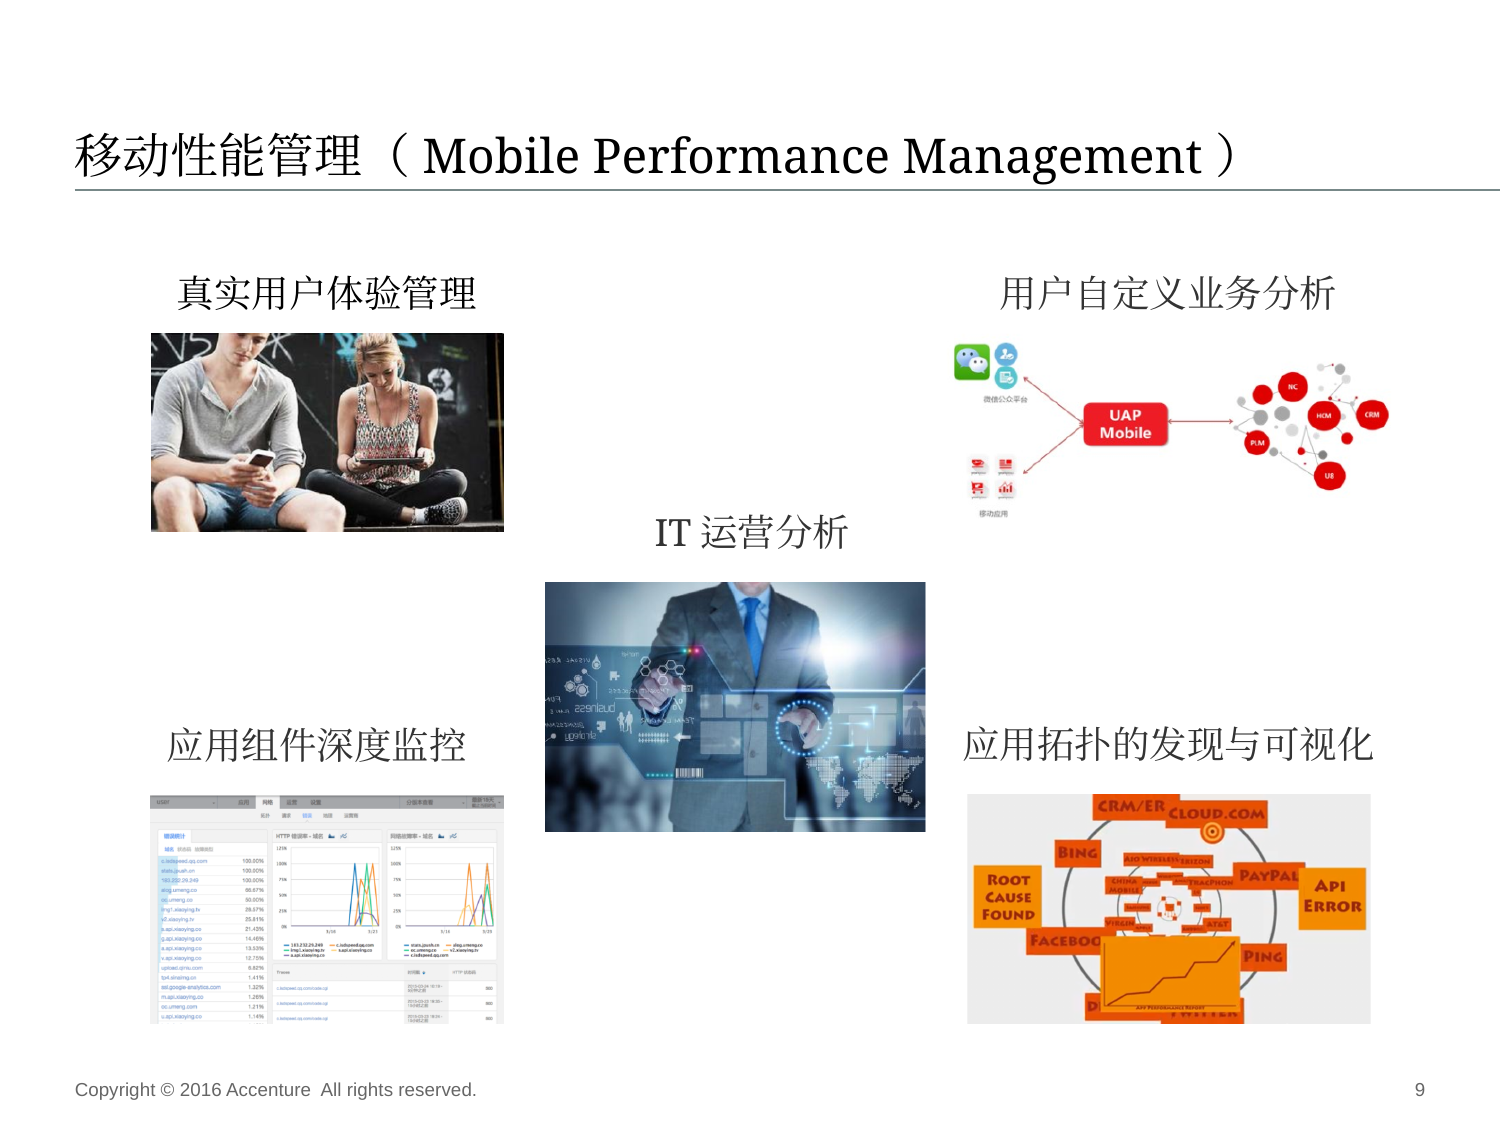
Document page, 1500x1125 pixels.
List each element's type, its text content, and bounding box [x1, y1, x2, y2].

text_box 应用拓扑的发现与可视化 [947, 713, 1391, 774]
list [150, 332, 504, 532]
picture [946, 331, 1428, 532]
footer Copyright © 2016 Accenture All rights reserved. [74, 1078, 741, 1100]
text_box 用户自定义业务分析 [985, 262, 1353, 322]
slide_number 9 [1335, 1078, 1426, 1100]
picture [545, 581, 926, 832]
text_box IT运营分析 [639, 501, 866, 562]
picture [150, 794, 505, 1024]
text_box 真实用户体验管理 [161, 262, 492, 322]
text_box 应用组件深度监控 [152, 714, 482, 774]
picture [967, 793, 1371, 1024]
title 移动性能管理（Mobile Performance Management） [74, 19, 1426, 184]
